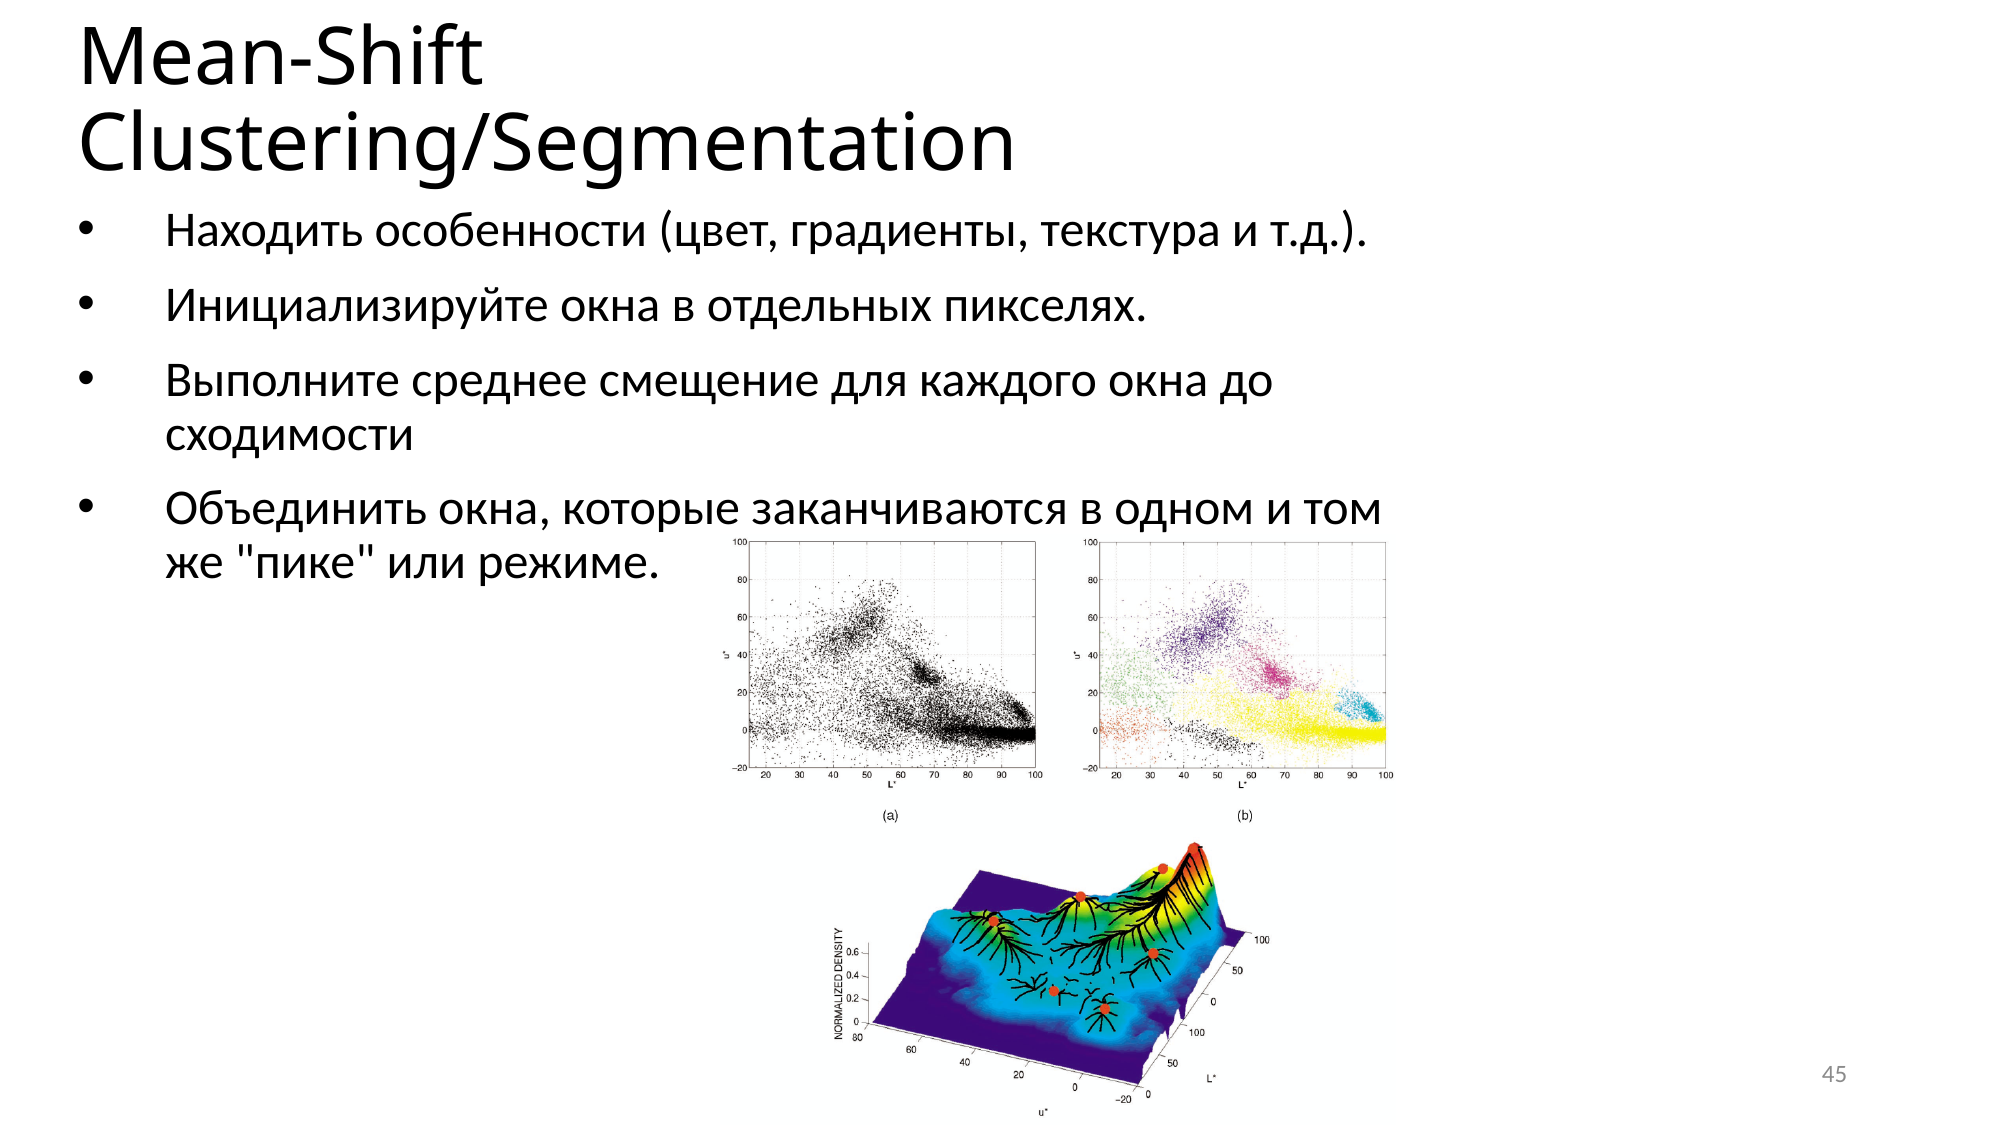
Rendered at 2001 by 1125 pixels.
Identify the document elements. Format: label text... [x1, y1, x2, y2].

picture [720, 534, 1396, 1125]
title Mean-Shift Clustering/Segmentation [62, 8, 1413, 195]
list Находить особенности (цвет, градиенты, текстура и т.д.). Инициализируйте окна в отдельных пикселях. Выполните среднее смещение для каждого окна до сходимости Объединить окна, которые заканчиваются в одном и том же "пике" или режиме. [62, 195, 1413, 939]
slide_number 45 [1412, 1042, 1863, 1103]
